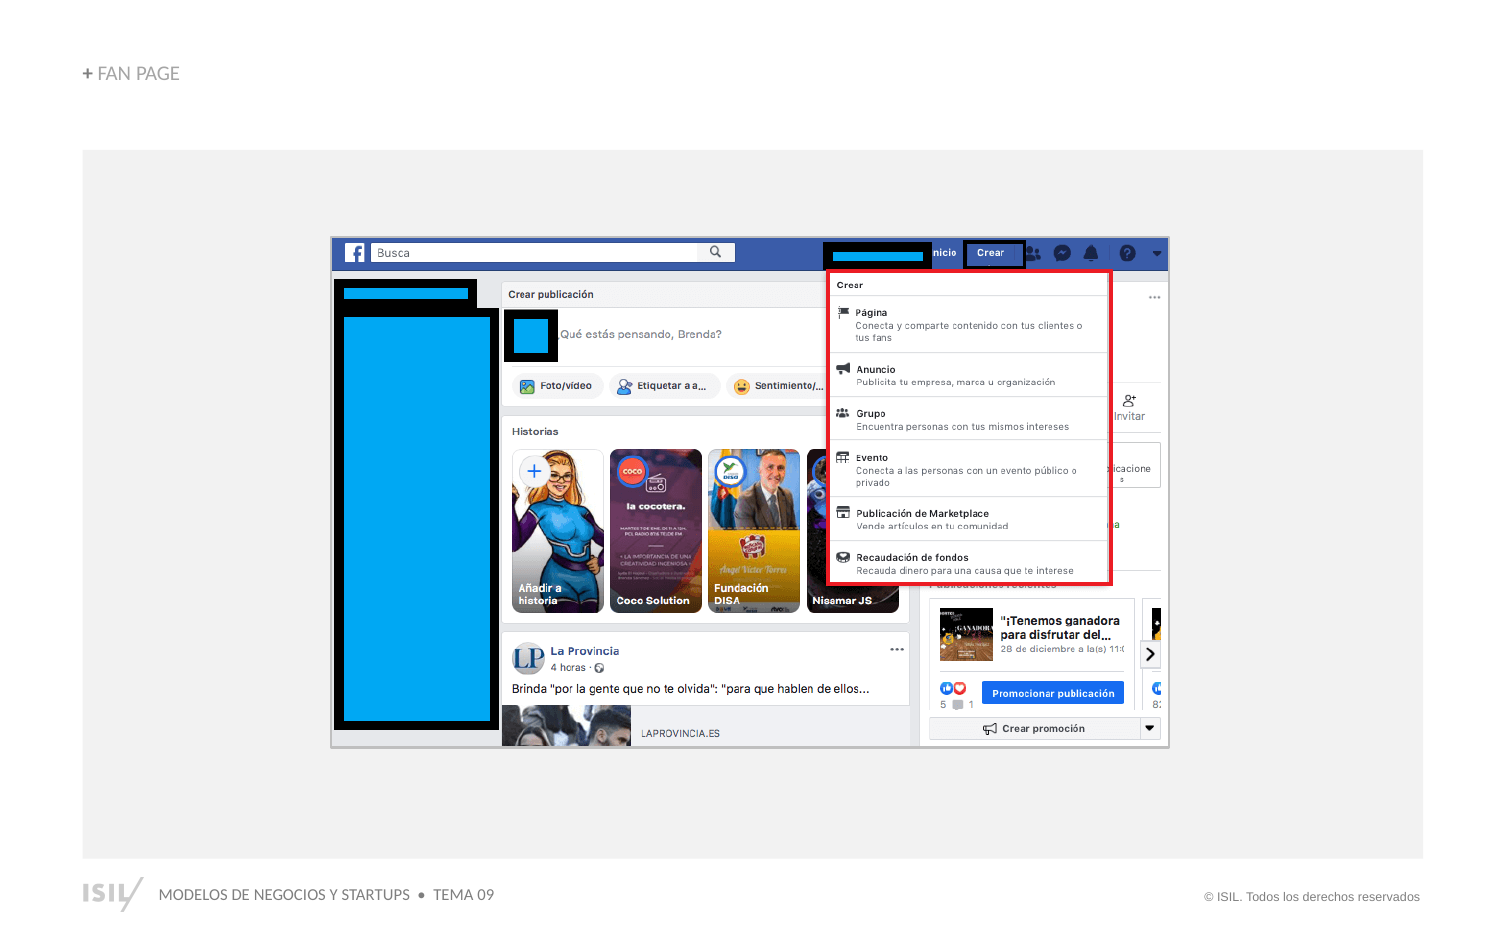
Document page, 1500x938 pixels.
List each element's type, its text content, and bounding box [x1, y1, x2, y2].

text_box [82, 149, 1424, 859]
picture [331, 237, 1169, 747]
text_box + FAN PAGE [82, 61, 721, 85]
